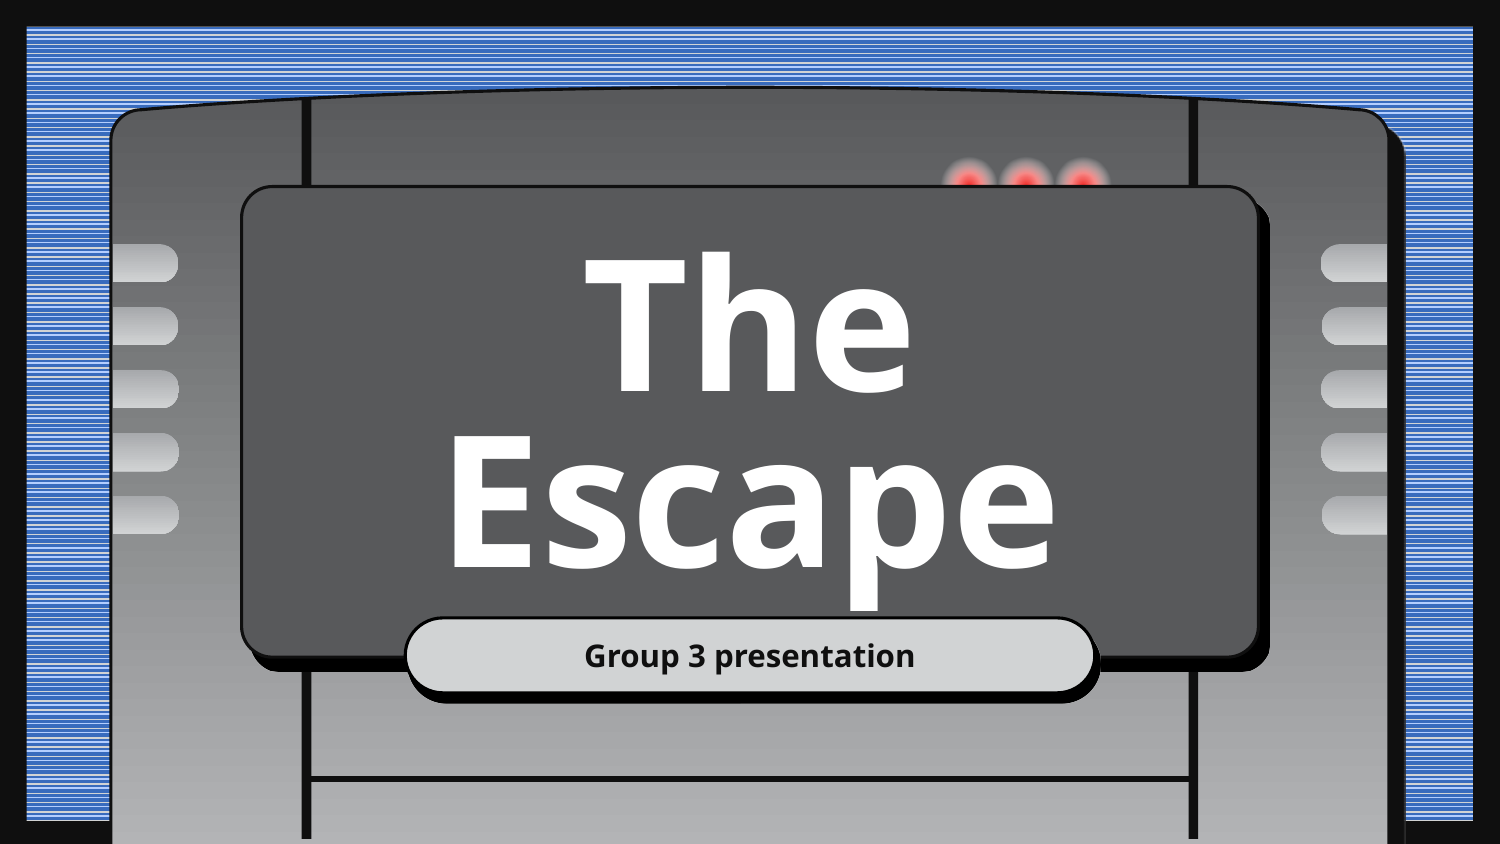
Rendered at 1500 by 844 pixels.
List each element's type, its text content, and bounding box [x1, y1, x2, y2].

subtitle Group 3 presentation [350, 621, 1150, 693]
title The Escape [290, 194, 1210, 618]
text_box [241, 186, 1259, 658]
